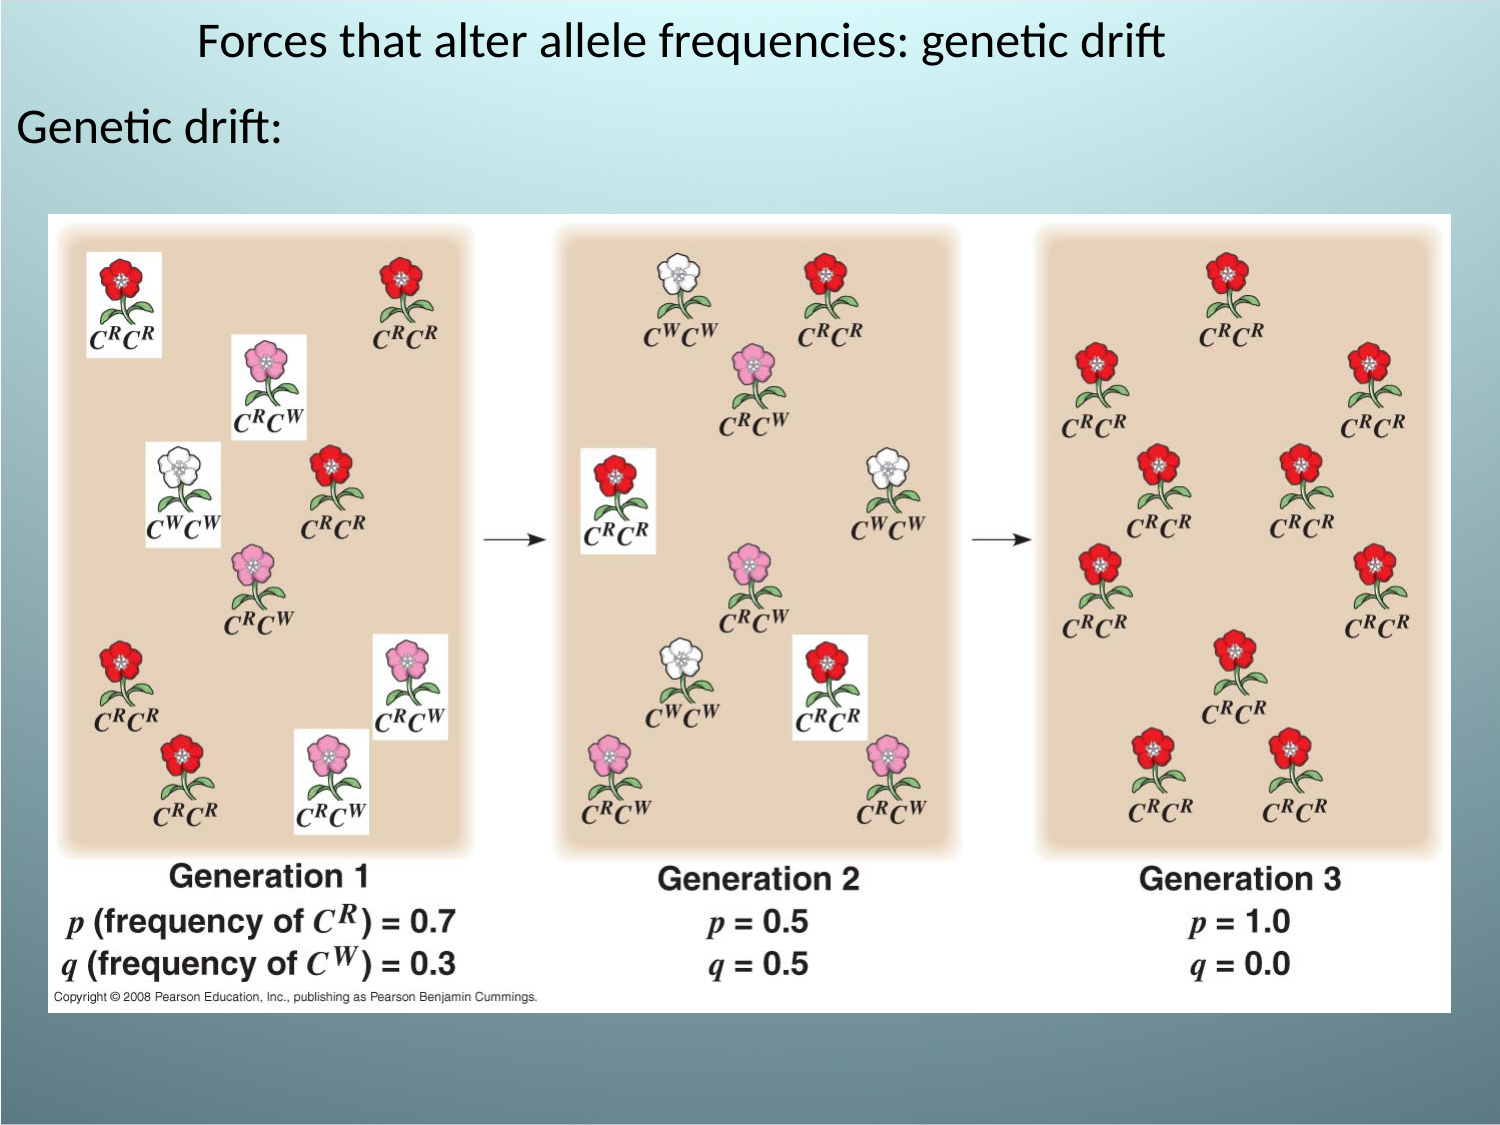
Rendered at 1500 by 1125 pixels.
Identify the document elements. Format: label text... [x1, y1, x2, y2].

picture [0, 0, 1500, 1125]
text_box Forces that alter allele frequencies: genetic drift [182, 0, 1182, 75]
text_box Genetic drift: [1, 86, 299, 162]
